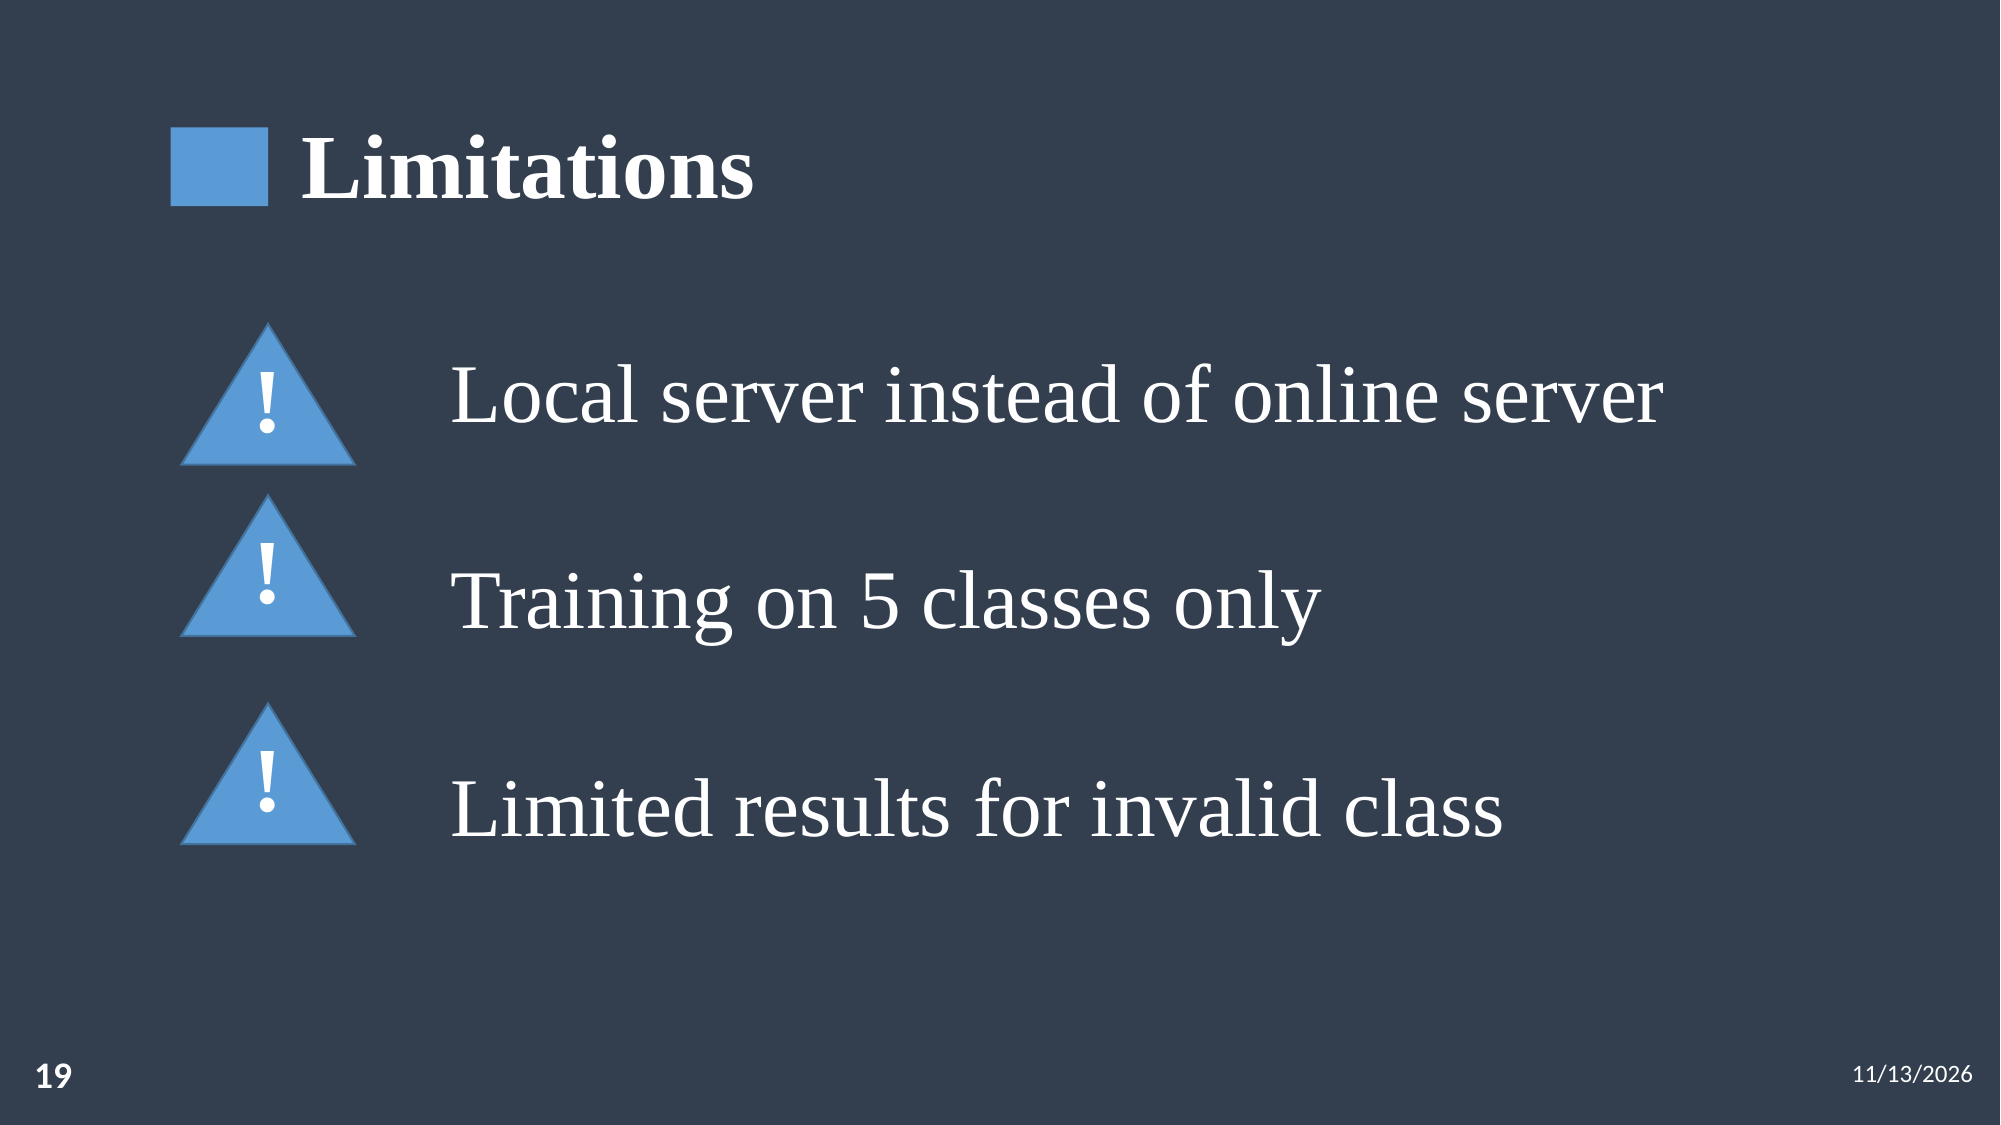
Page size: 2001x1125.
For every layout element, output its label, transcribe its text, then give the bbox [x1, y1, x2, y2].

text_box ! [179, 493, 357, 637]
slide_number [1836, 1042, 2000, 1103]
title Limitations [286, 59, 1832, 278]
text_box Training on 5 classes only [435, 537, 1563, 653]
text_box [170, 126, 269, 207]
text_box ! [179, 322, 357, 466]
text_box Limited results for invalid class [435, 745, 1563, 861]
text_box ! [179, 701, 357, 846]
text_box 19 [19, 1044, 88, 1104]
list Local server instead of online server [435, 343, 1908, 446]
